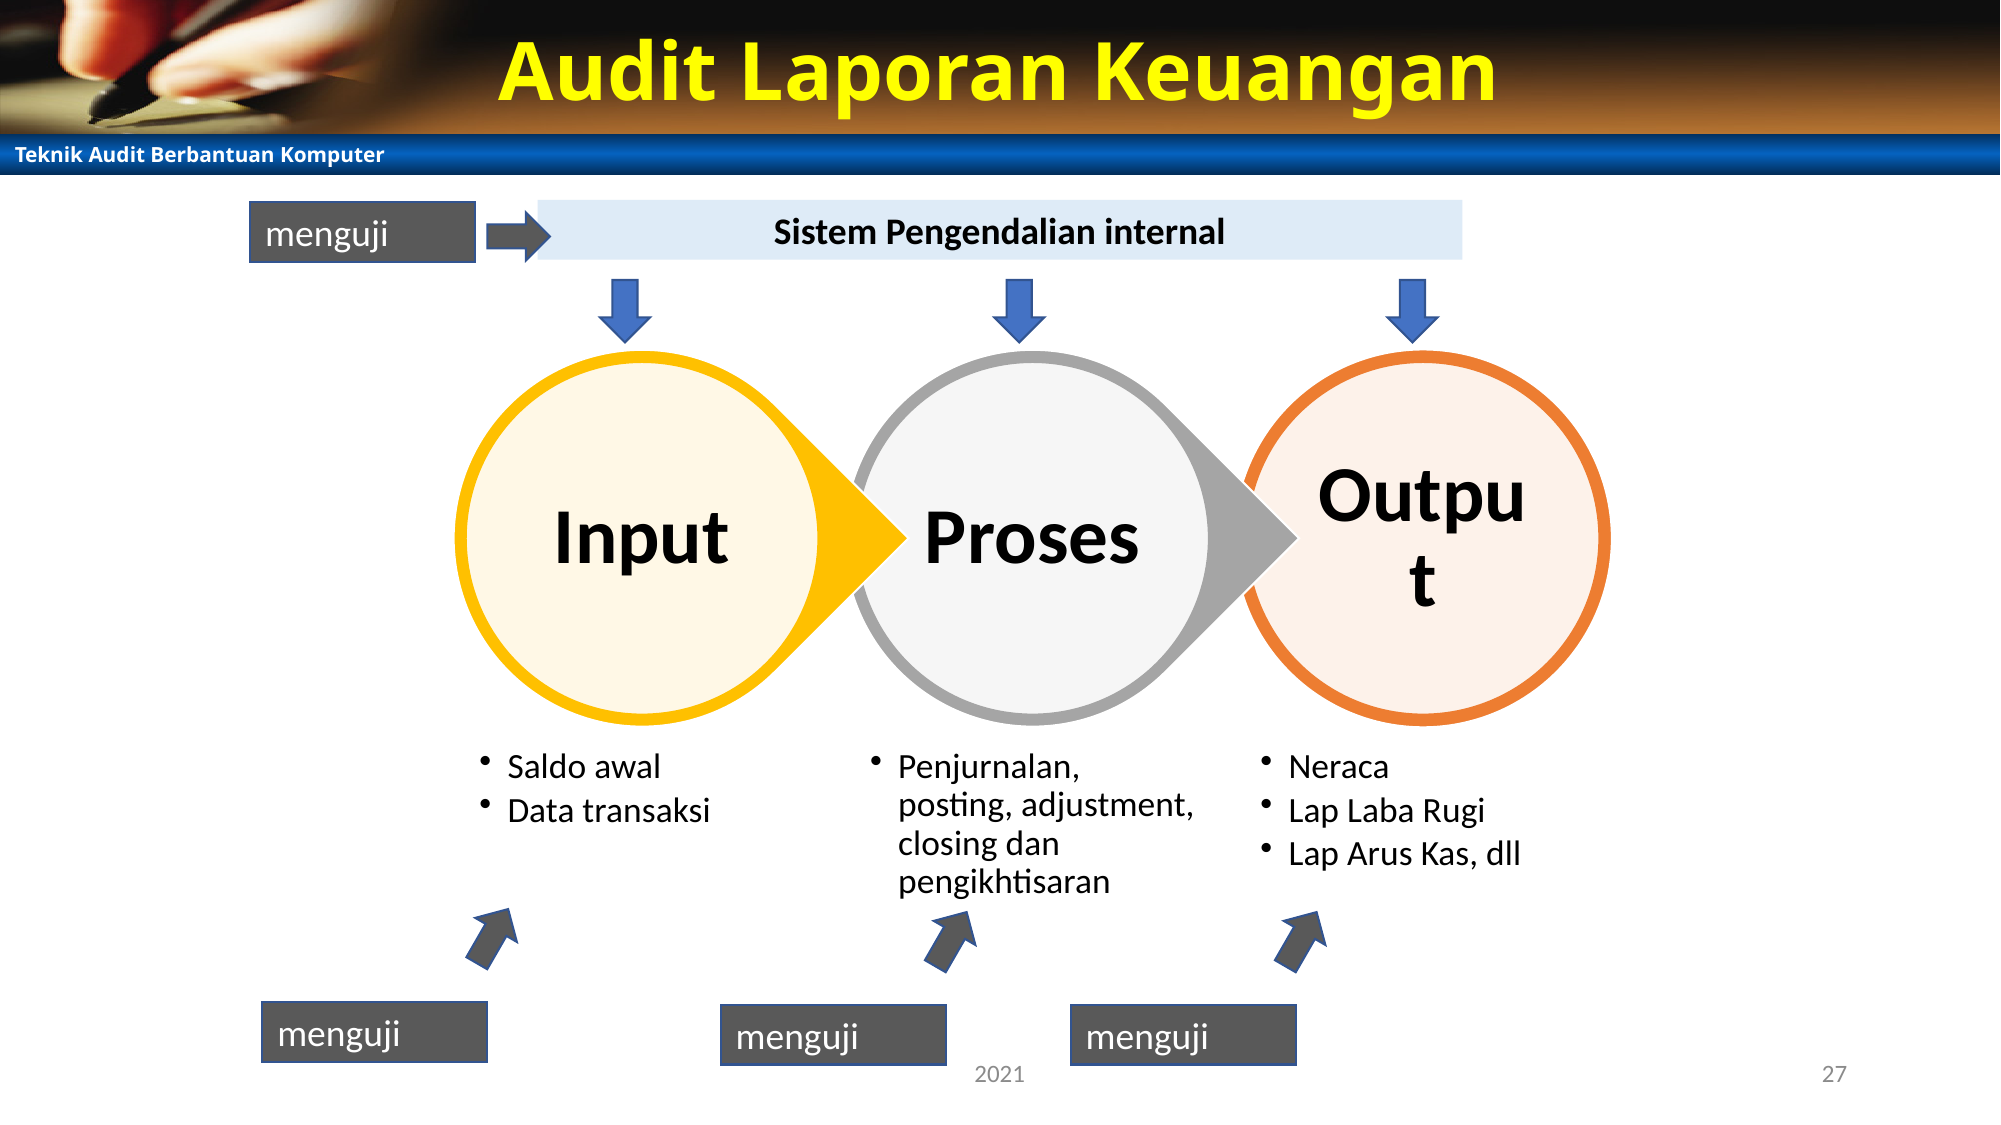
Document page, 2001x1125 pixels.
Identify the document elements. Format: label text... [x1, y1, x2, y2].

text_box menguji [261, 1001, 488, 1063]
picture [0, 0, 2000, 134]
footer 2021 [662, 1042, 1338, 1103]
text_box menguji [720, 1004, 947, 1066]
slide_number 27 [1412, 1042, 1863, 1103]
text_box Sistem Pengendalian internal [537, 199, 1463, 260]
text_box [465, 950, 500, 971]
text_box menguji [249, 201, 476, 263]
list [324, 262, 1663, 950]
text_box menguji [1070, 1004, 1297, 1066]
title Audit Laporan Keuangan [137, 23, 1863, 126]
text_box [1273, 950, 1310, 974]
text_box [486, 209, 552, 262]
text_box [923, 950, 960, 974]
